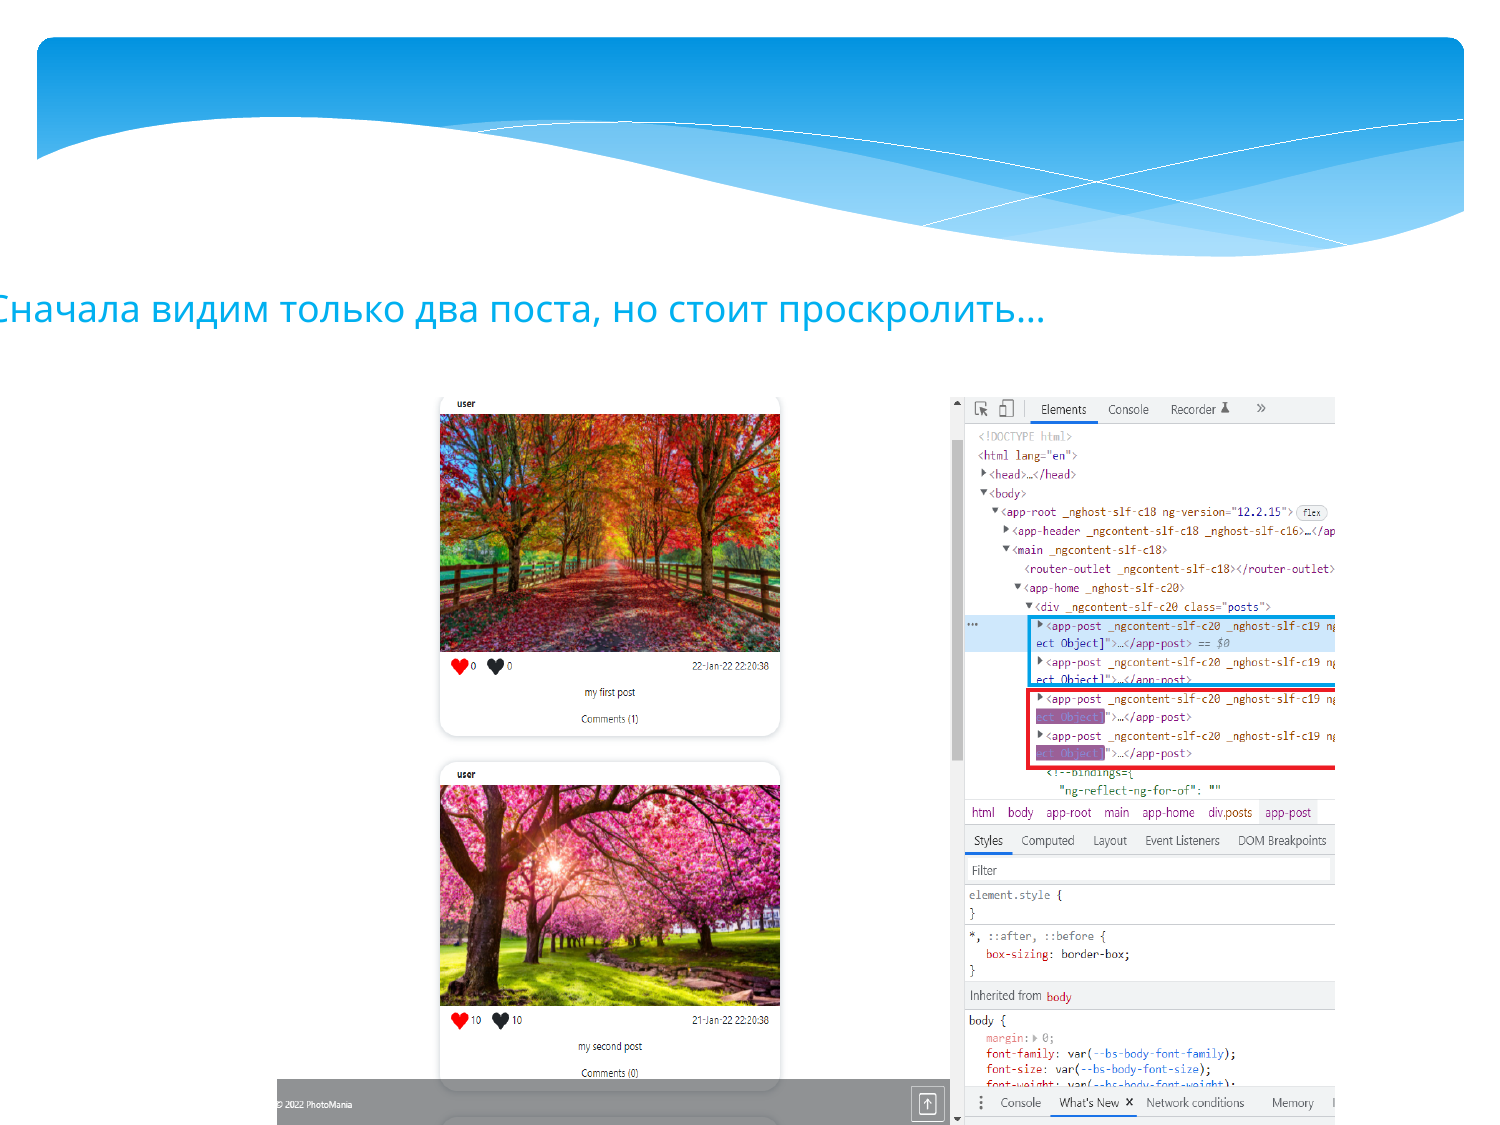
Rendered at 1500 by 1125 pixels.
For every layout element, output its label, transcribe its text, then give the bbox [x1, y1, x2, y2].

text_box Сначала видим только два поста, но стоит проскролить… [0, 277, 1062, 338]
picture [277, 396, 1335, 1125]
picture [1032, 620, 1335, 682]
